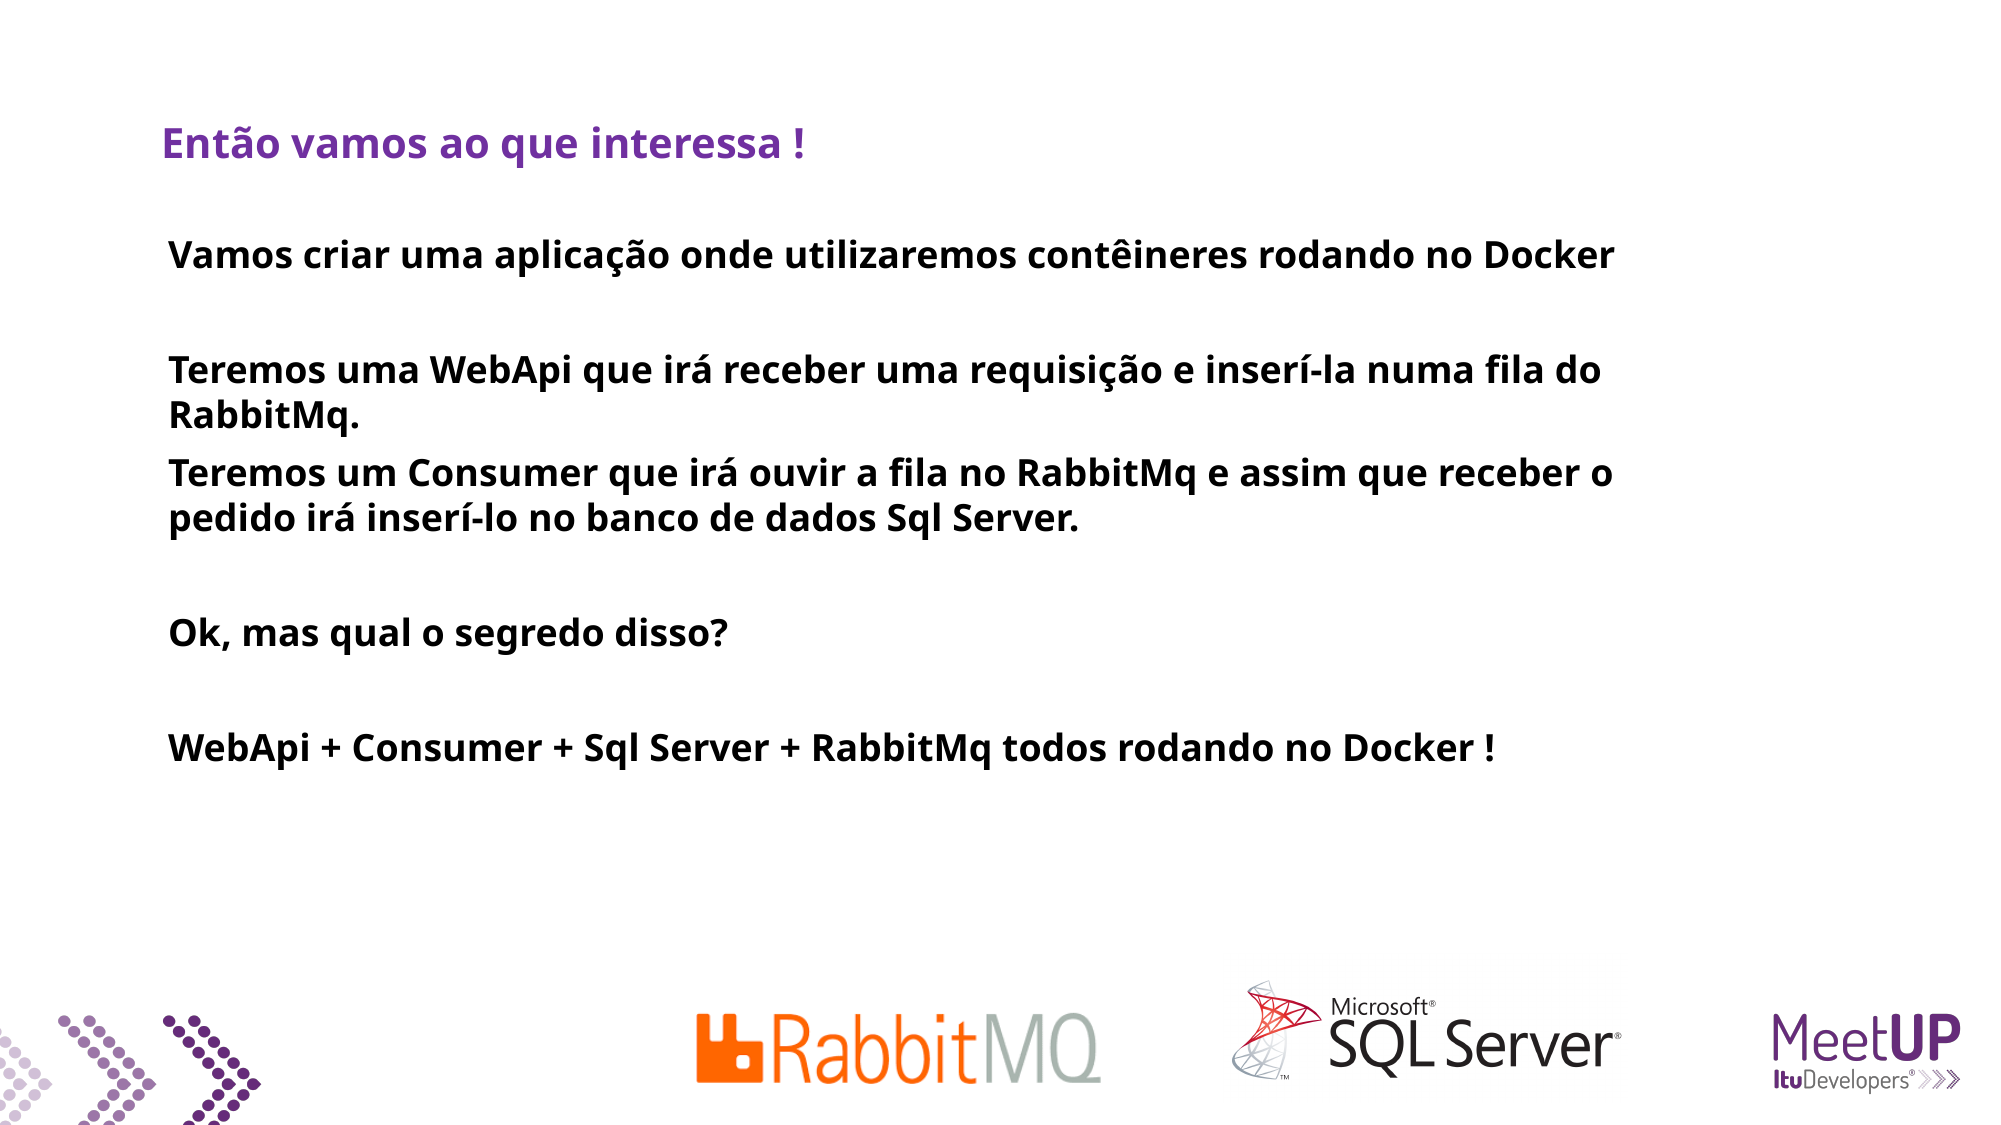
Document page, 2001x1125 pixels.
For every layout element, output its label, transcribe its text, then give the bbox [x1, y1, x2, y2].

picture [695, 973, 1103, 1125]
text_box Então vamos ao que interessa ! [146, 109, 1147, 175]
picture [1223, 953, 1629, 1103]
picture [0, 998, 278, 1125]
text_box Vamos criar uma aplicação onde utilizaremos contêineres rodando no Docker Teremos uma WebApi que irá receber uma requisição e inserí-la numa fila do RabbitMq. Teremos um Consumer que irá ouvir a fila no RabbitMq e assim que receber o pedido irá inserí-lo no banco de dados Sql Server. Ok, mas qual o segredo disso? WebApi + Consumer + Sql Server + RabbitMq todos rodando no Docker ! [153, 223, 1645, 777]
picture [1763, 998, 1967, 1101]
